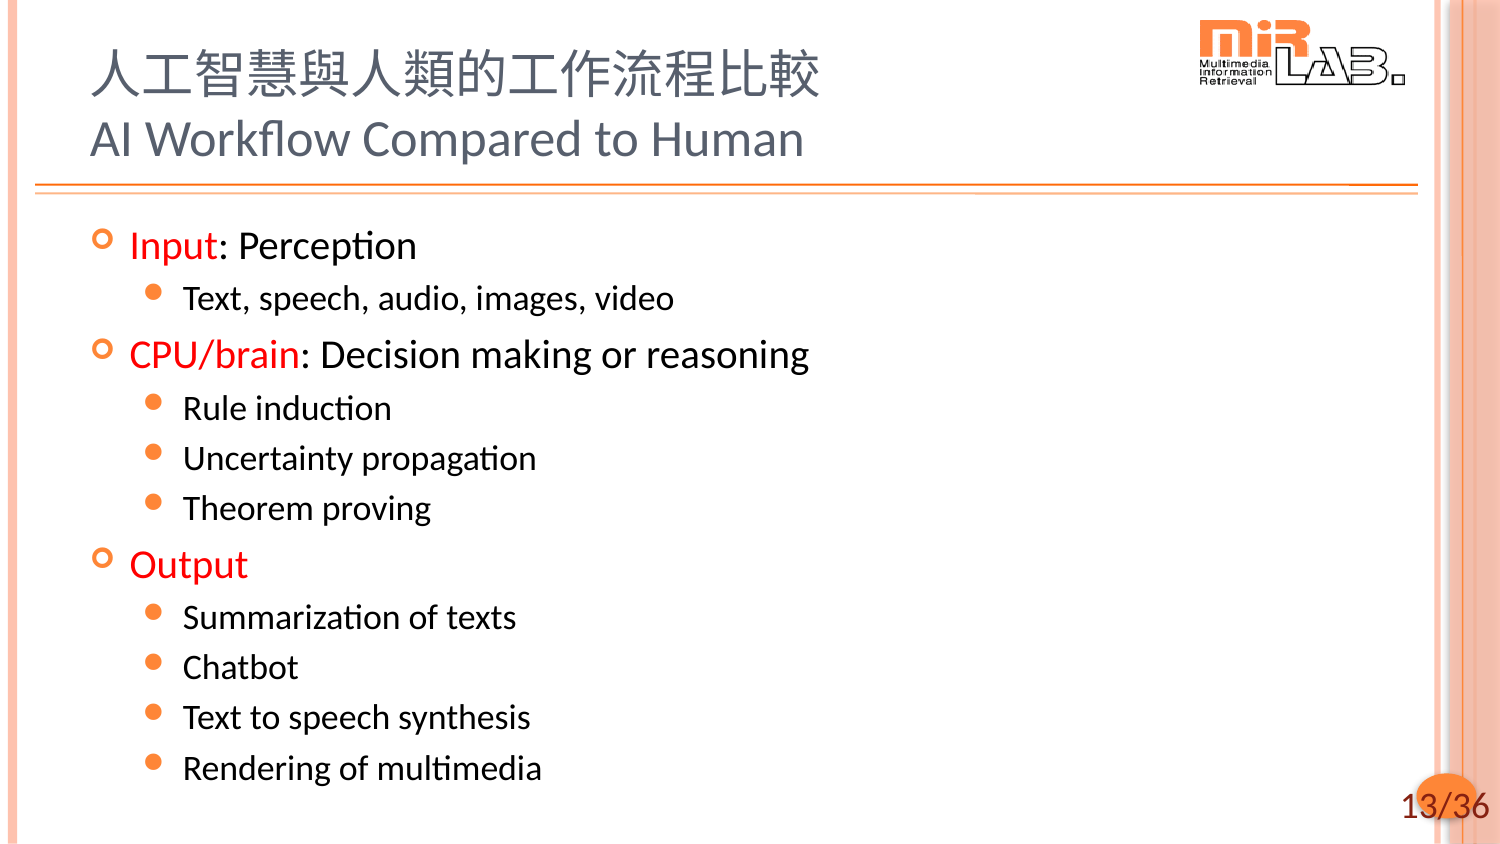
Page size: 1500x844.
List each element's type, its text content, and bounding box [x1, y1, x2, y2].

picture [1195, 16, 1408, 88]
title 人工智慧與人類的工作流程比較 AI Workflow Compared to Human [75, 33, 1372, 175]
list Input: Perception Text, speech, audio, images, video CPU/brain: Decision making or reasoning Rule induction Uncertainty propagation Theorem proving Output Summarization of texts Chatbot Text to speech synthesis Rendering of multimedia [75, 210, 1300, 797]
